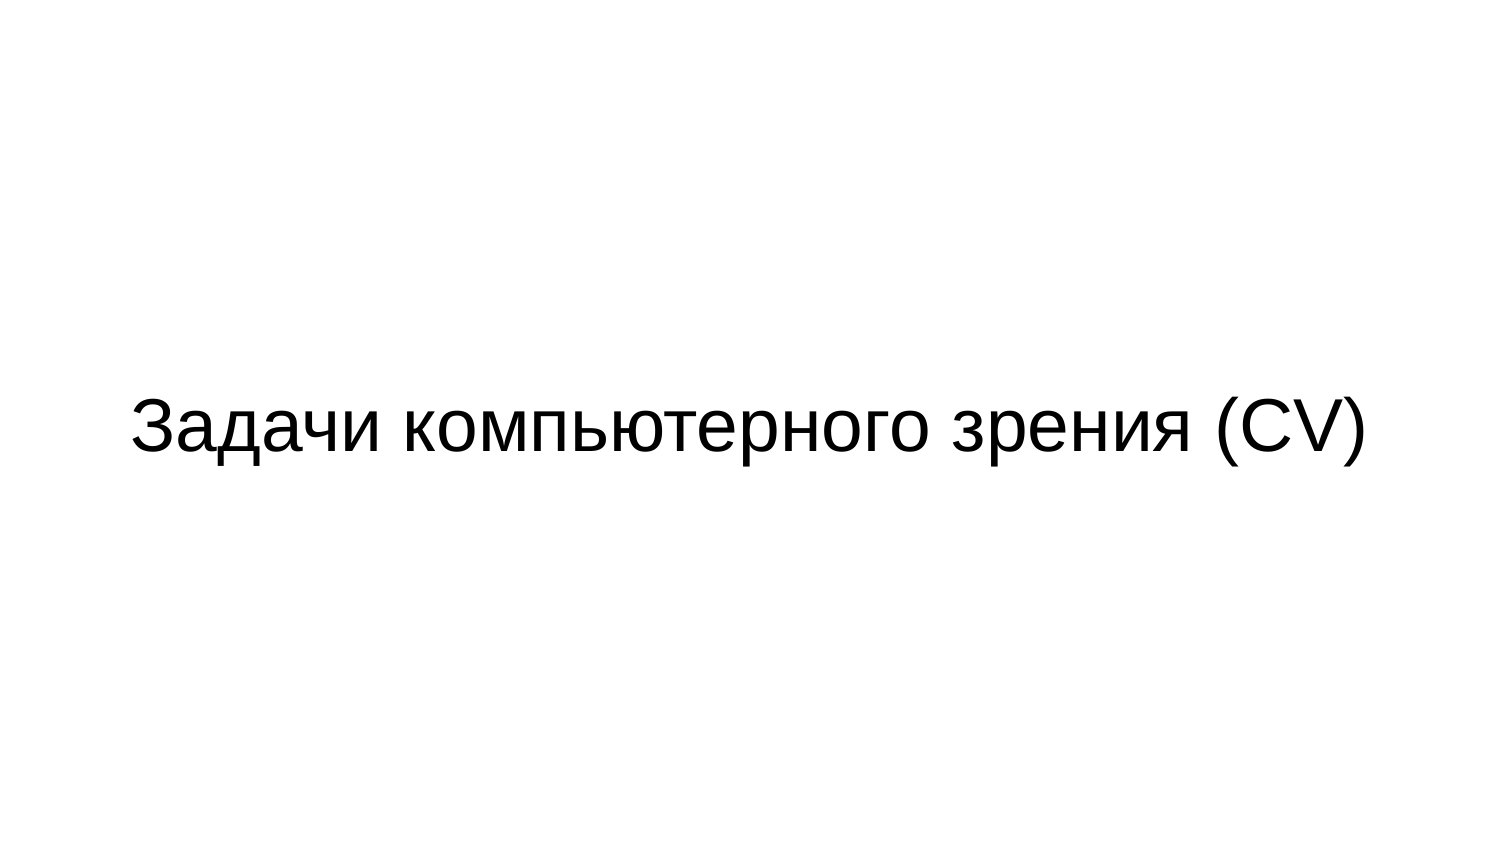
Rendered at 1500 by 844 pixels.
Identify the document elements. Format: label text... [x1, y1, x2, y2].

title Задачи компьютерного зрения (CV) [51, 352, 1449, 491]
